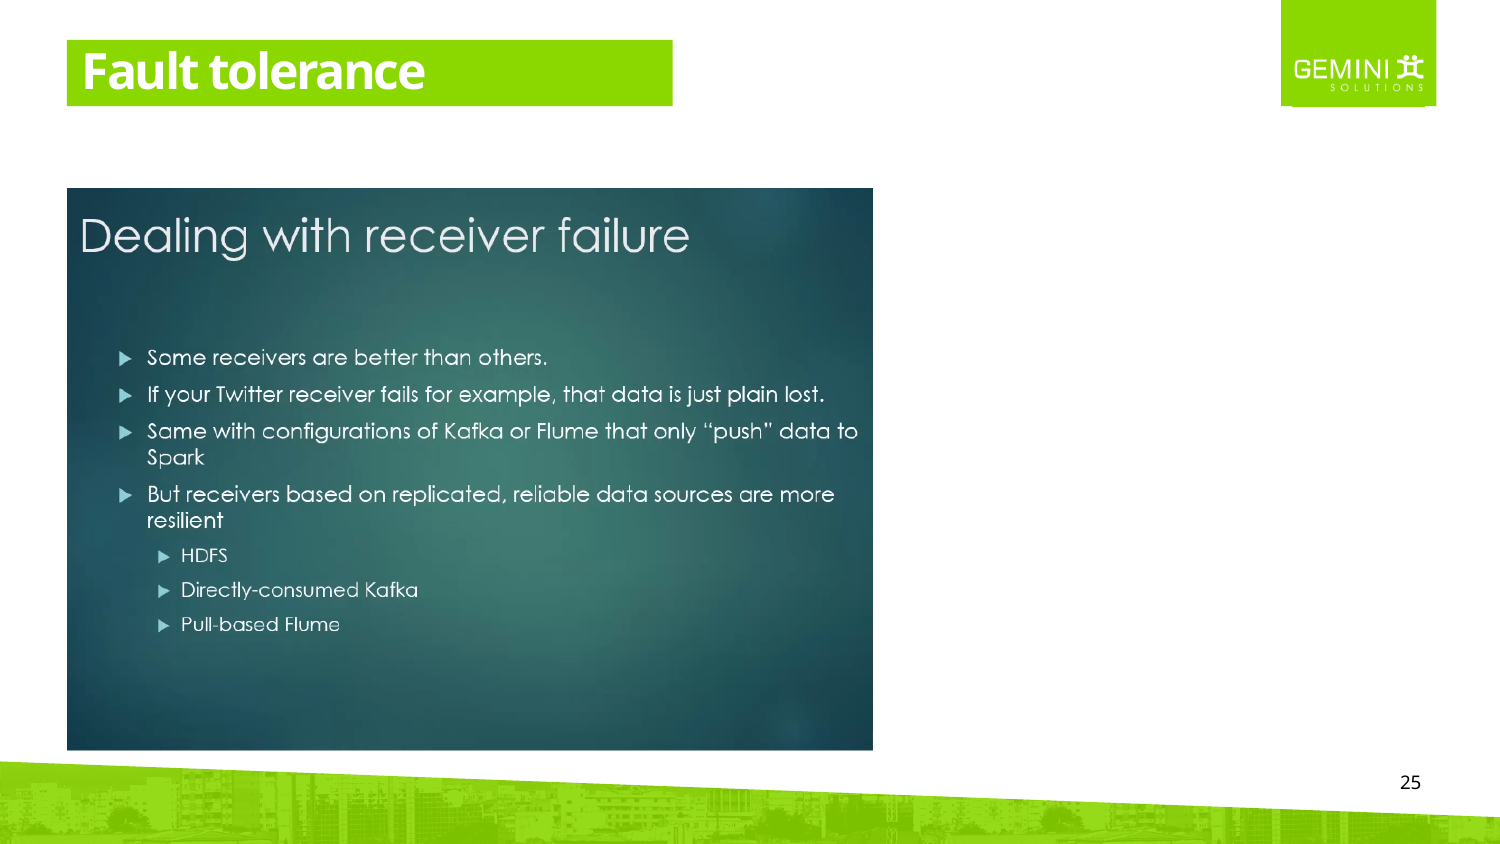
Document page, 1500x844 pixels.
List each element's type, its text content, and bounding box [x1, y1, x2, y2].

title Fault tolerance [66, 39, 673, 107]
slide_number 25 [1342, 761, 1437, 807]
picture [1292, 39, 1425, 107]
picture [67, 188, 873, 751]
